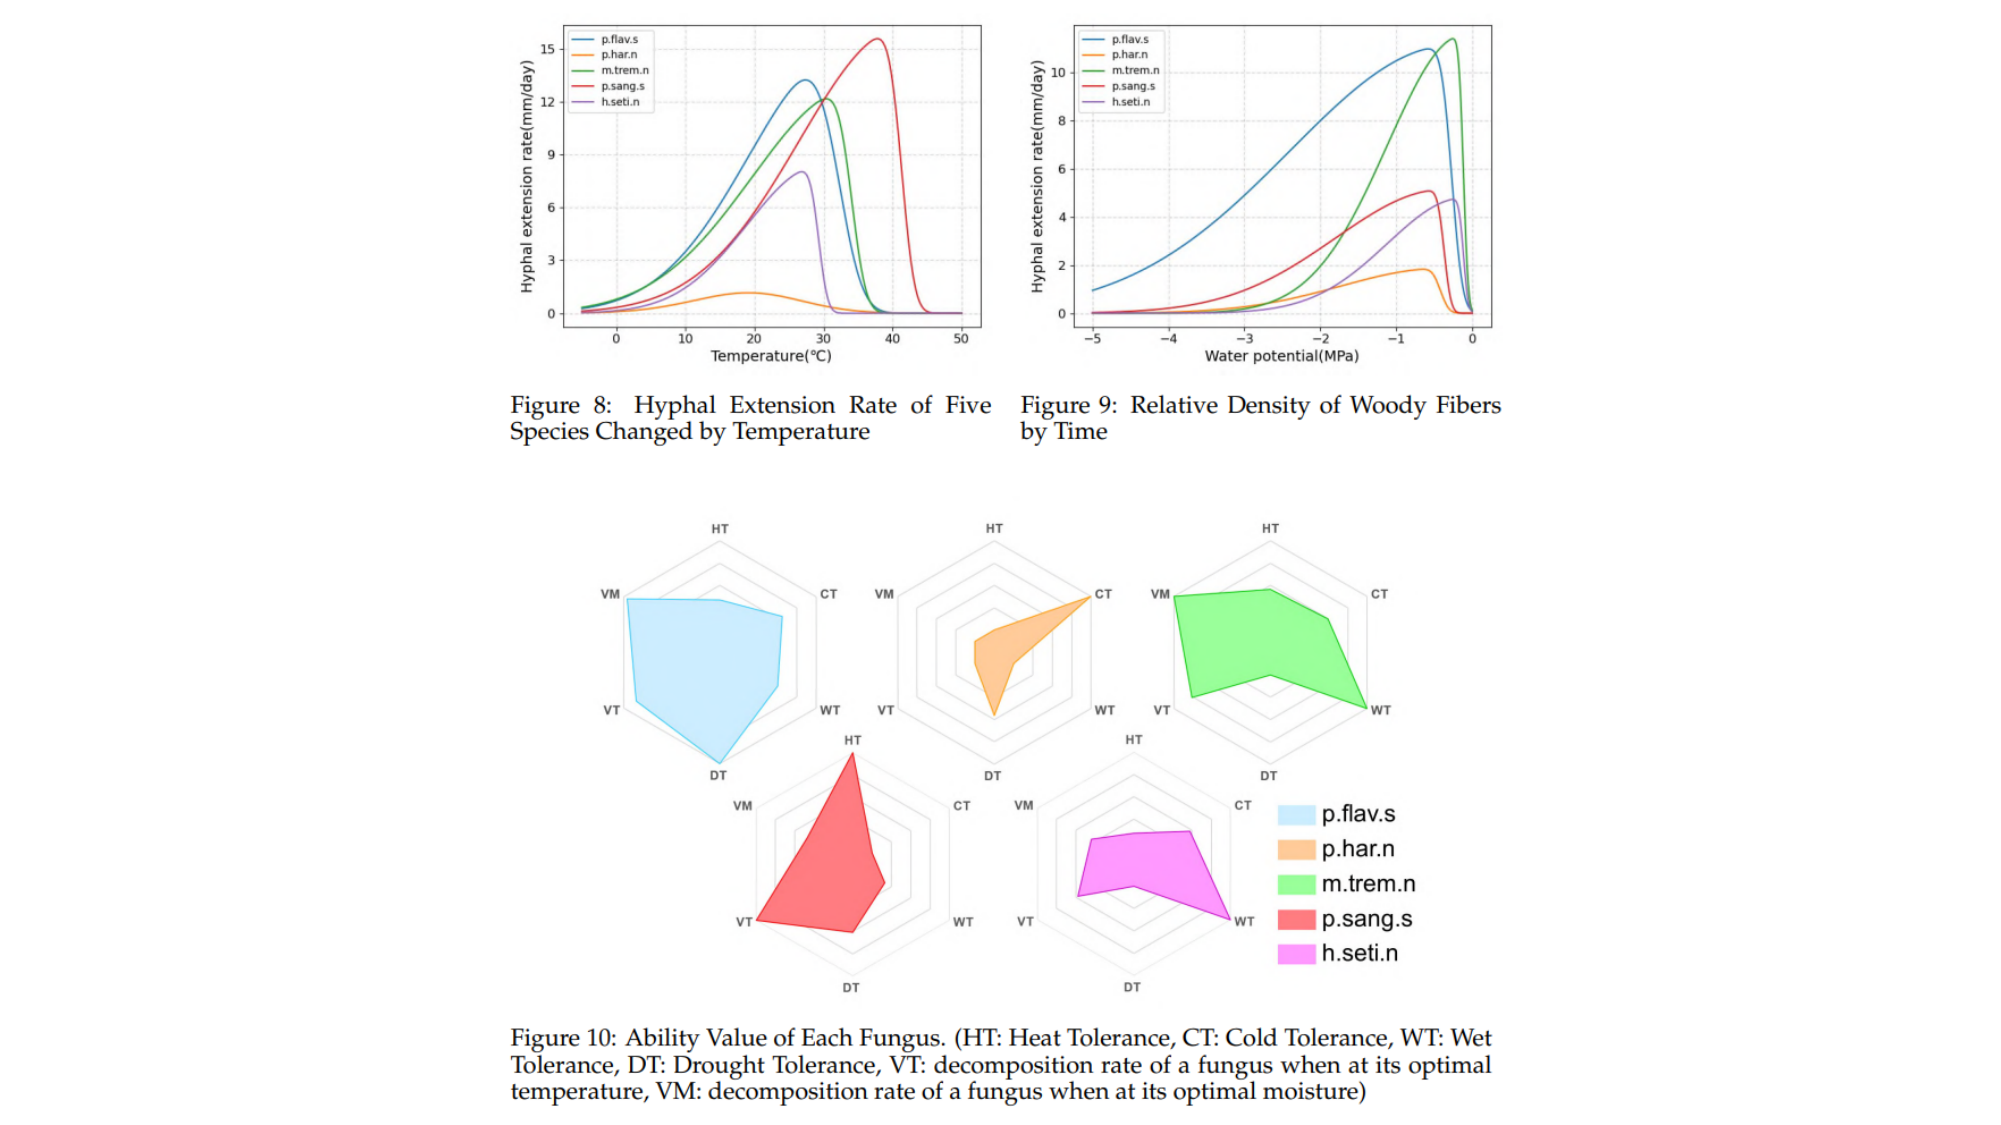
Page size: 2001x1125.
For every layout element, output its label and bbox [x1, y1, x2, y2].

picture [469, 0, 1531, 1125]
